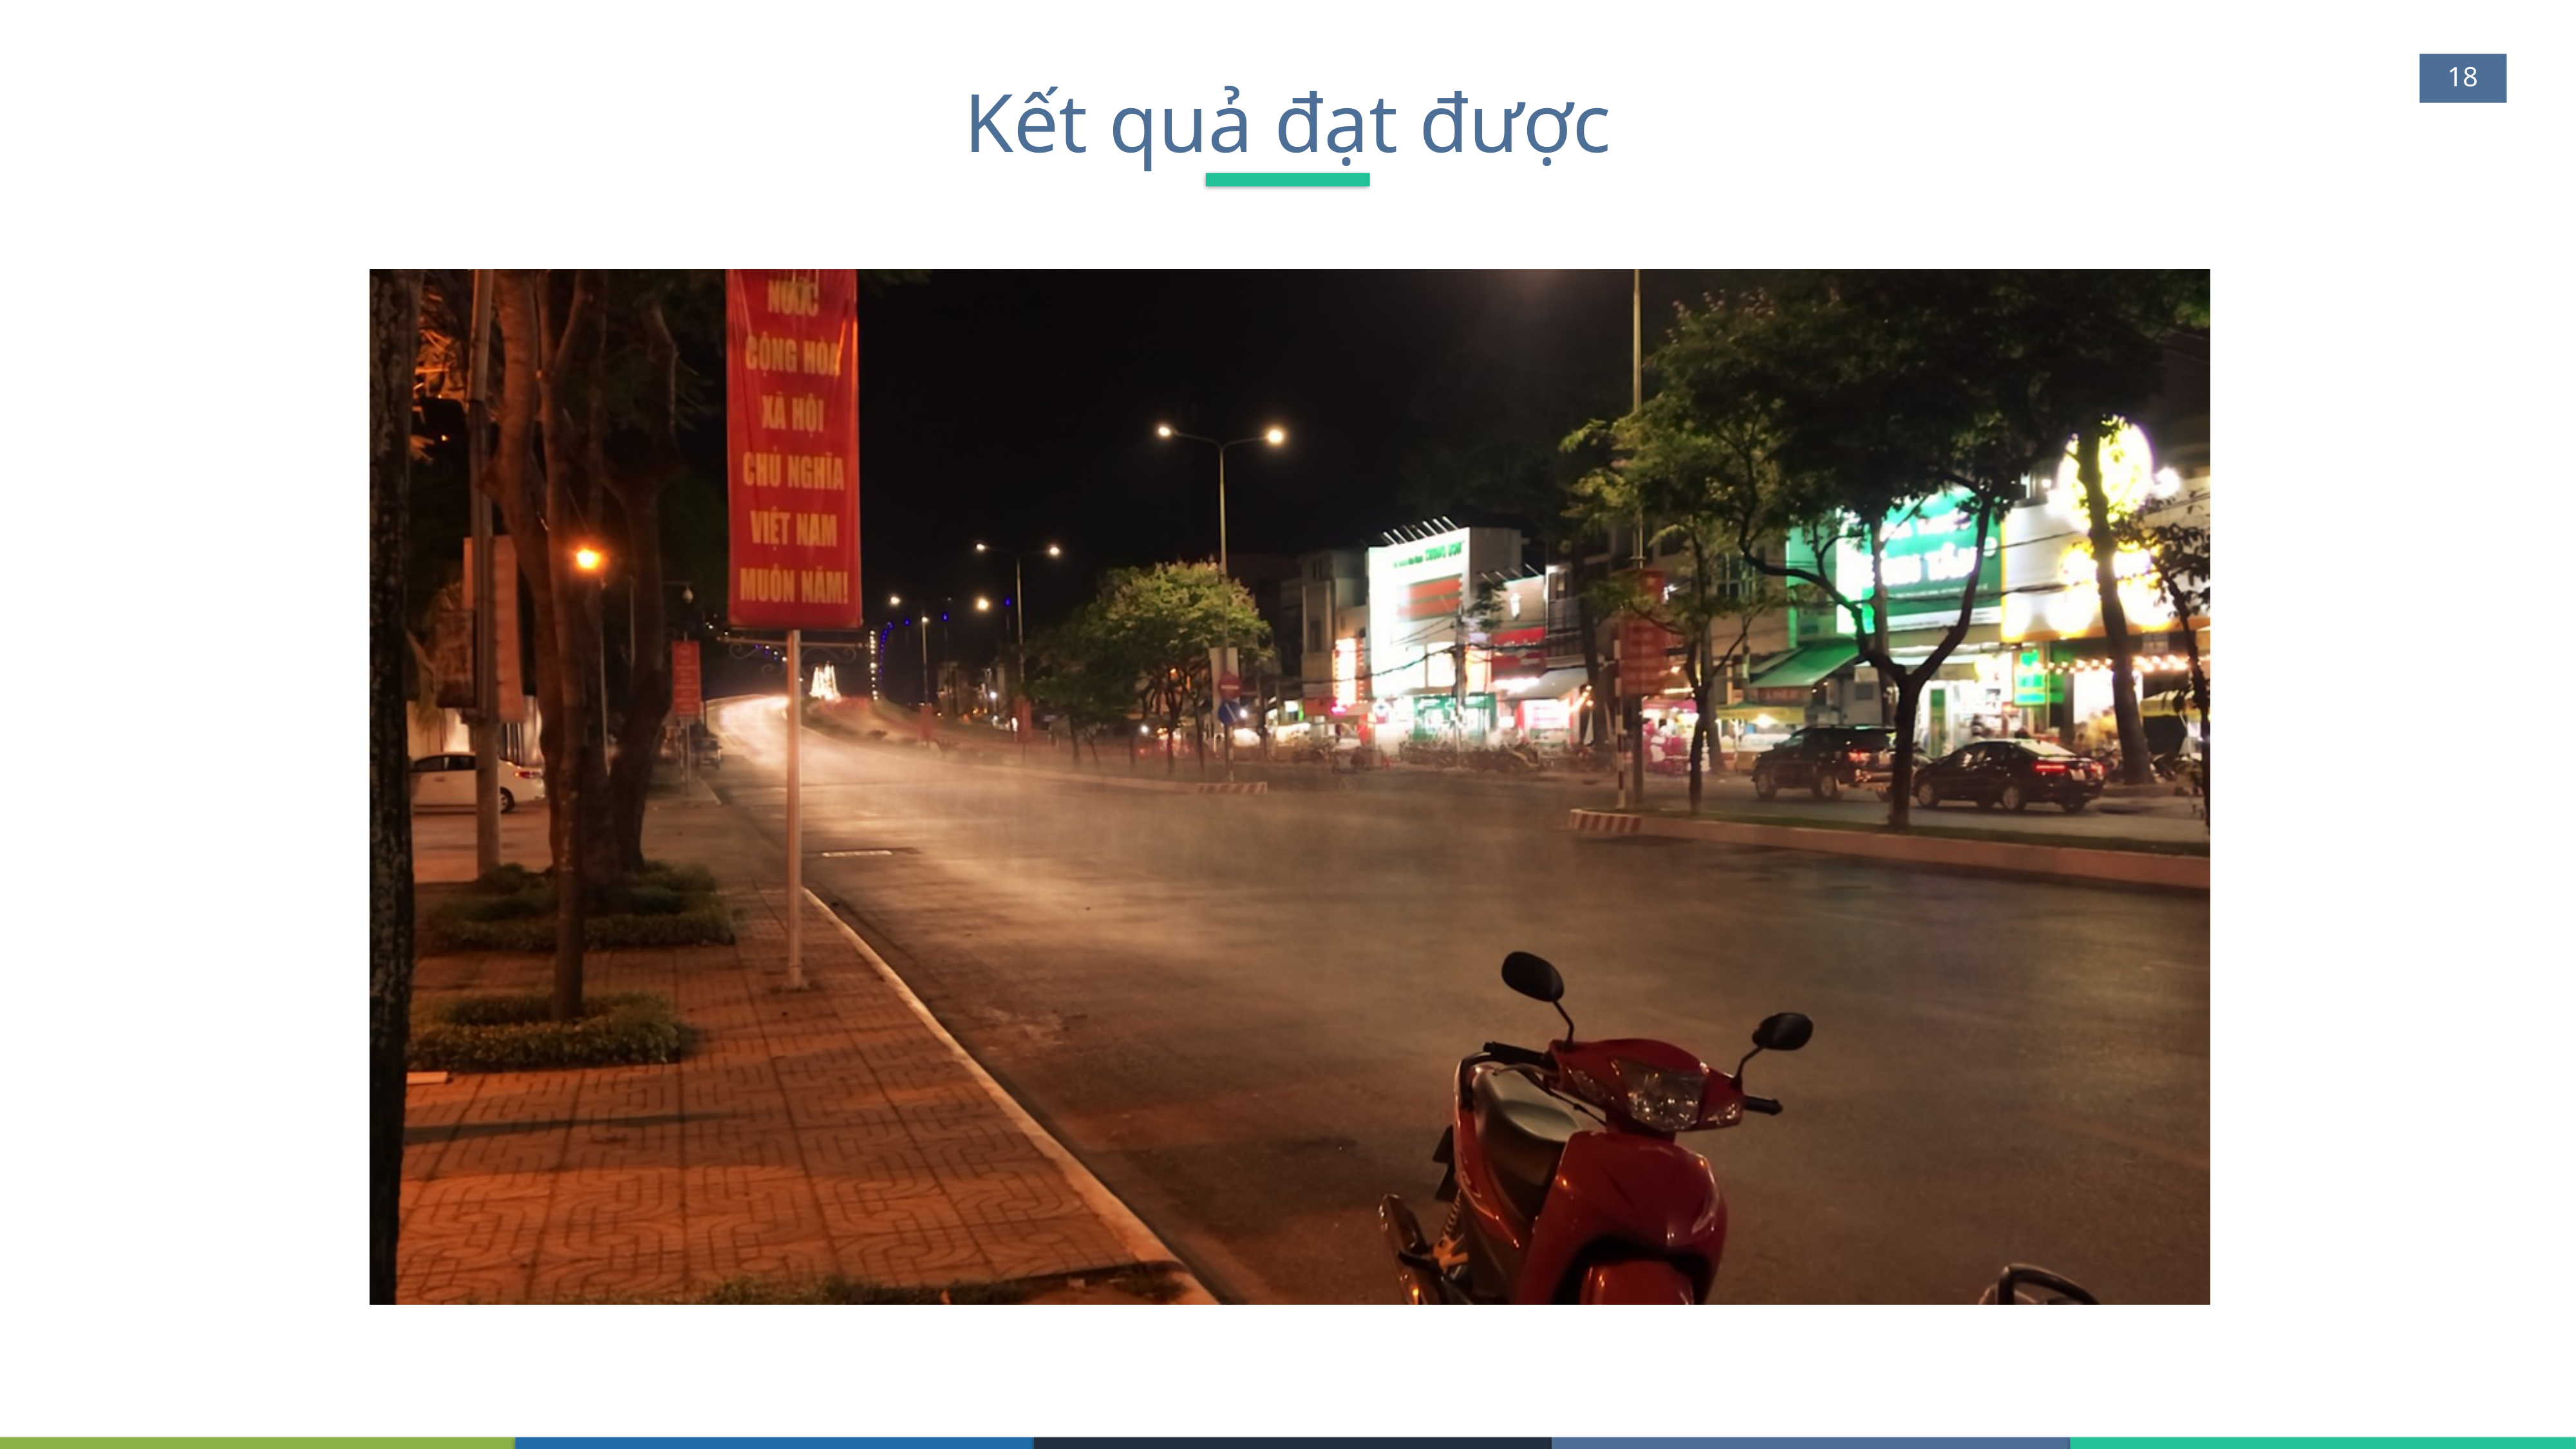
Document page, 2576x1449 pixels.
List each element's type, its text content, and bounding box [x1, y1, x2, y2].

title Kết quả đạt được [193, 60, 2383, 180]
picture [370, 269, 2210, 1305]
slide_number 18 [2420, 53, 2507, 103]
text_box [1205, 173, 1370, 187]
